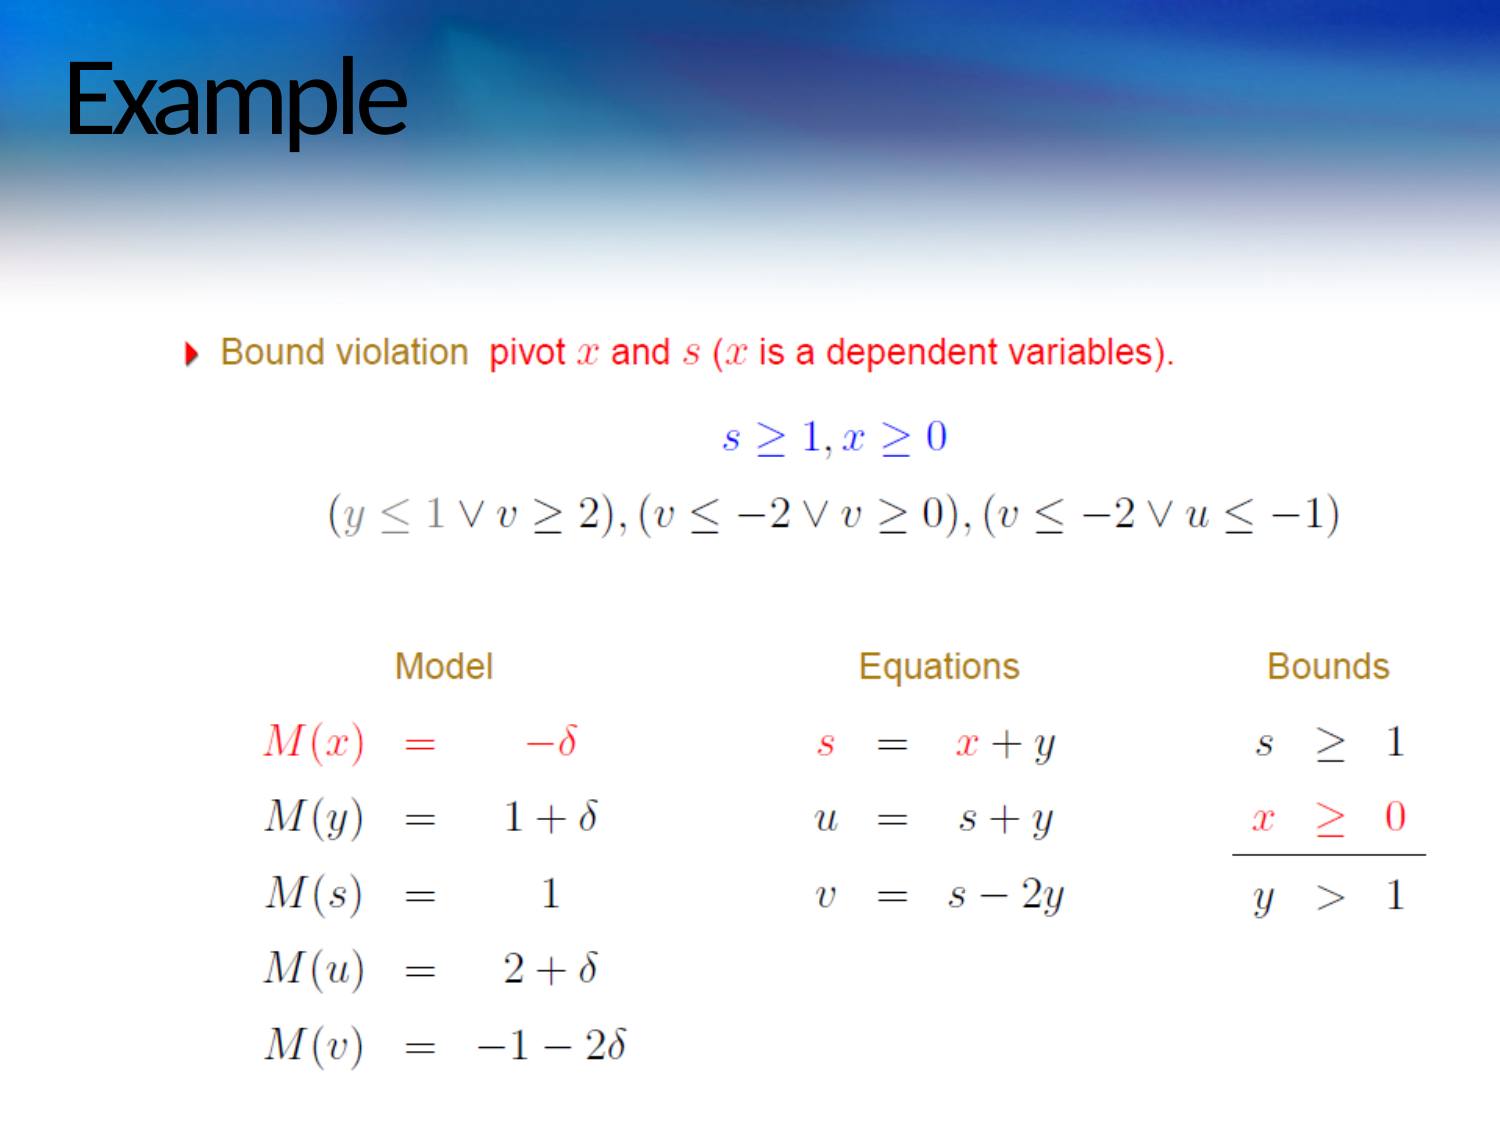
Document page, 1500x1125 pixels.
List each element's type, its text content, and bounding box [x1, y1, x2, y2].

picture [0, 0, 1500, 1125]
title Example [62, 37, 1438, 161]
